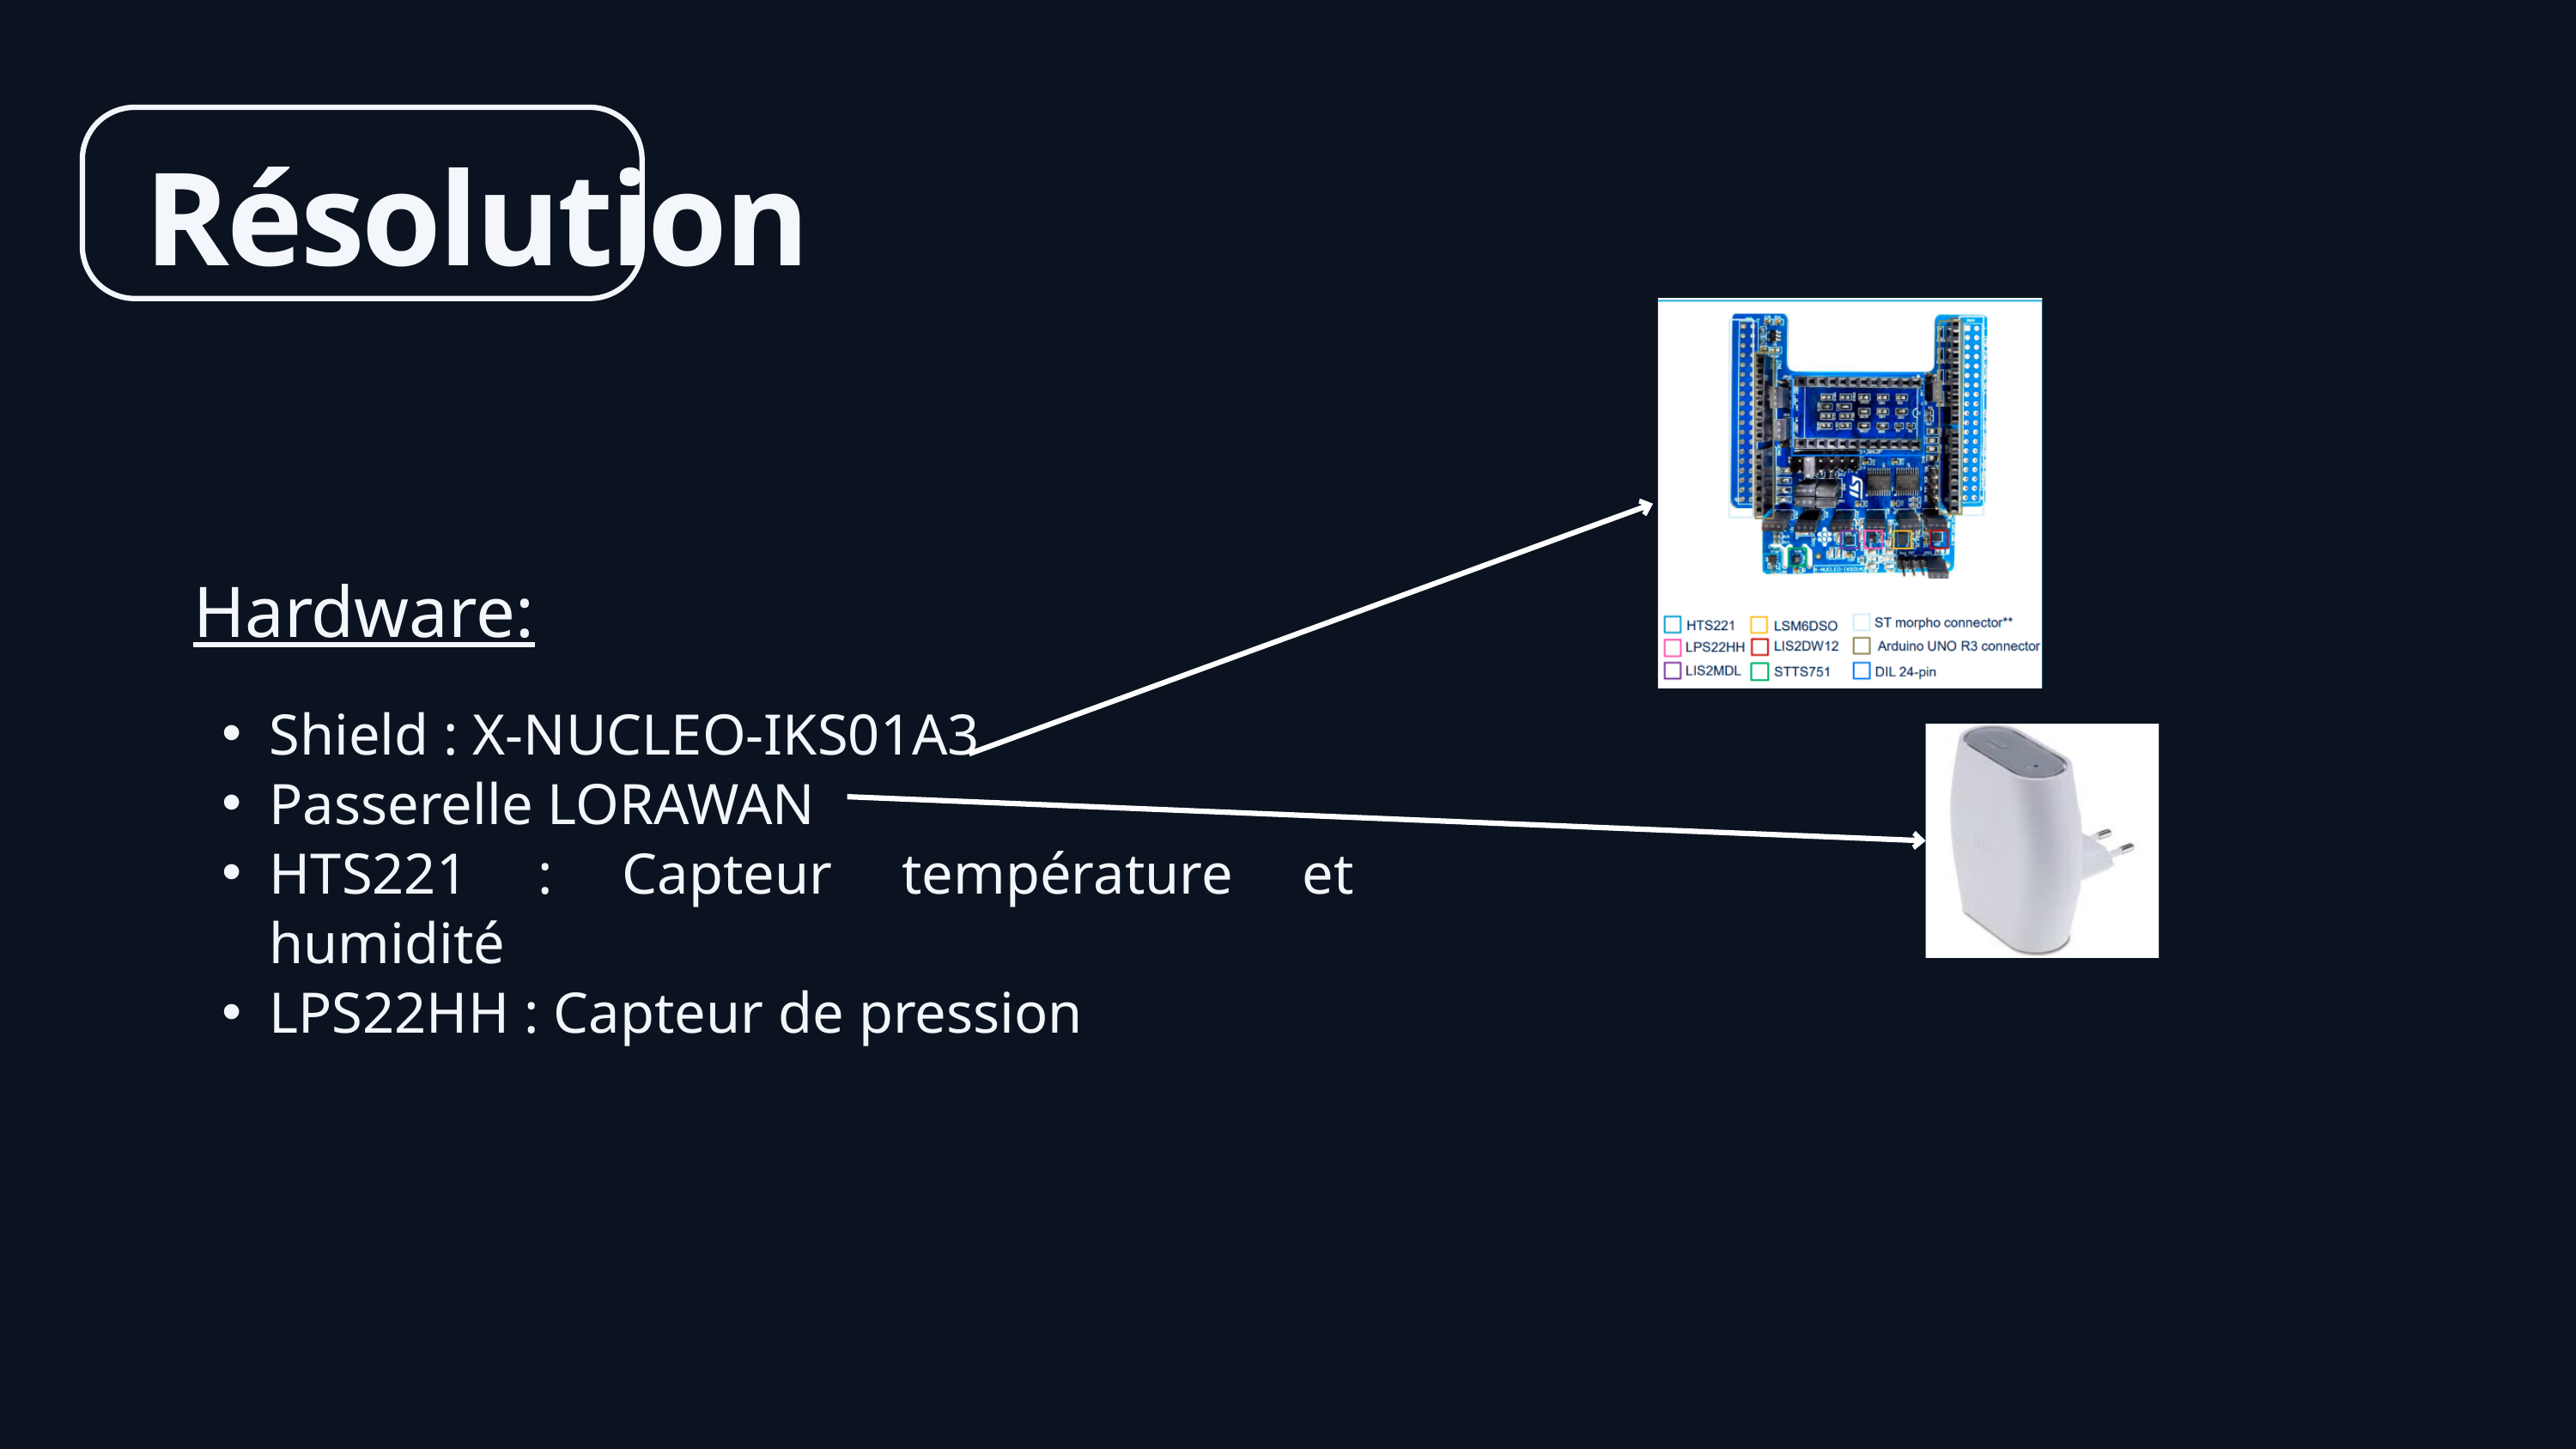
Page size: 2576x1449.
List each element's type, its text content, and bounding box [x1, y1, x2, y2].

text_box Shield : X-NUCLEO-IKS01A3 Passerelle LORAWAN HTS221 : Capteur température et humidité LPS22HH : Capteur de pression [174, 696, 1355, 1114]
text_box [82, 106, 642, 299]
text_box [969, 500, 1654, 755]
text_box [1657, 298, 2043, 688]
text_box Résolution [647, 164, 926, 292]
text_box [1925, 724, 2160, 958]
text_box Hardware: [192, 563, 535, 652]
